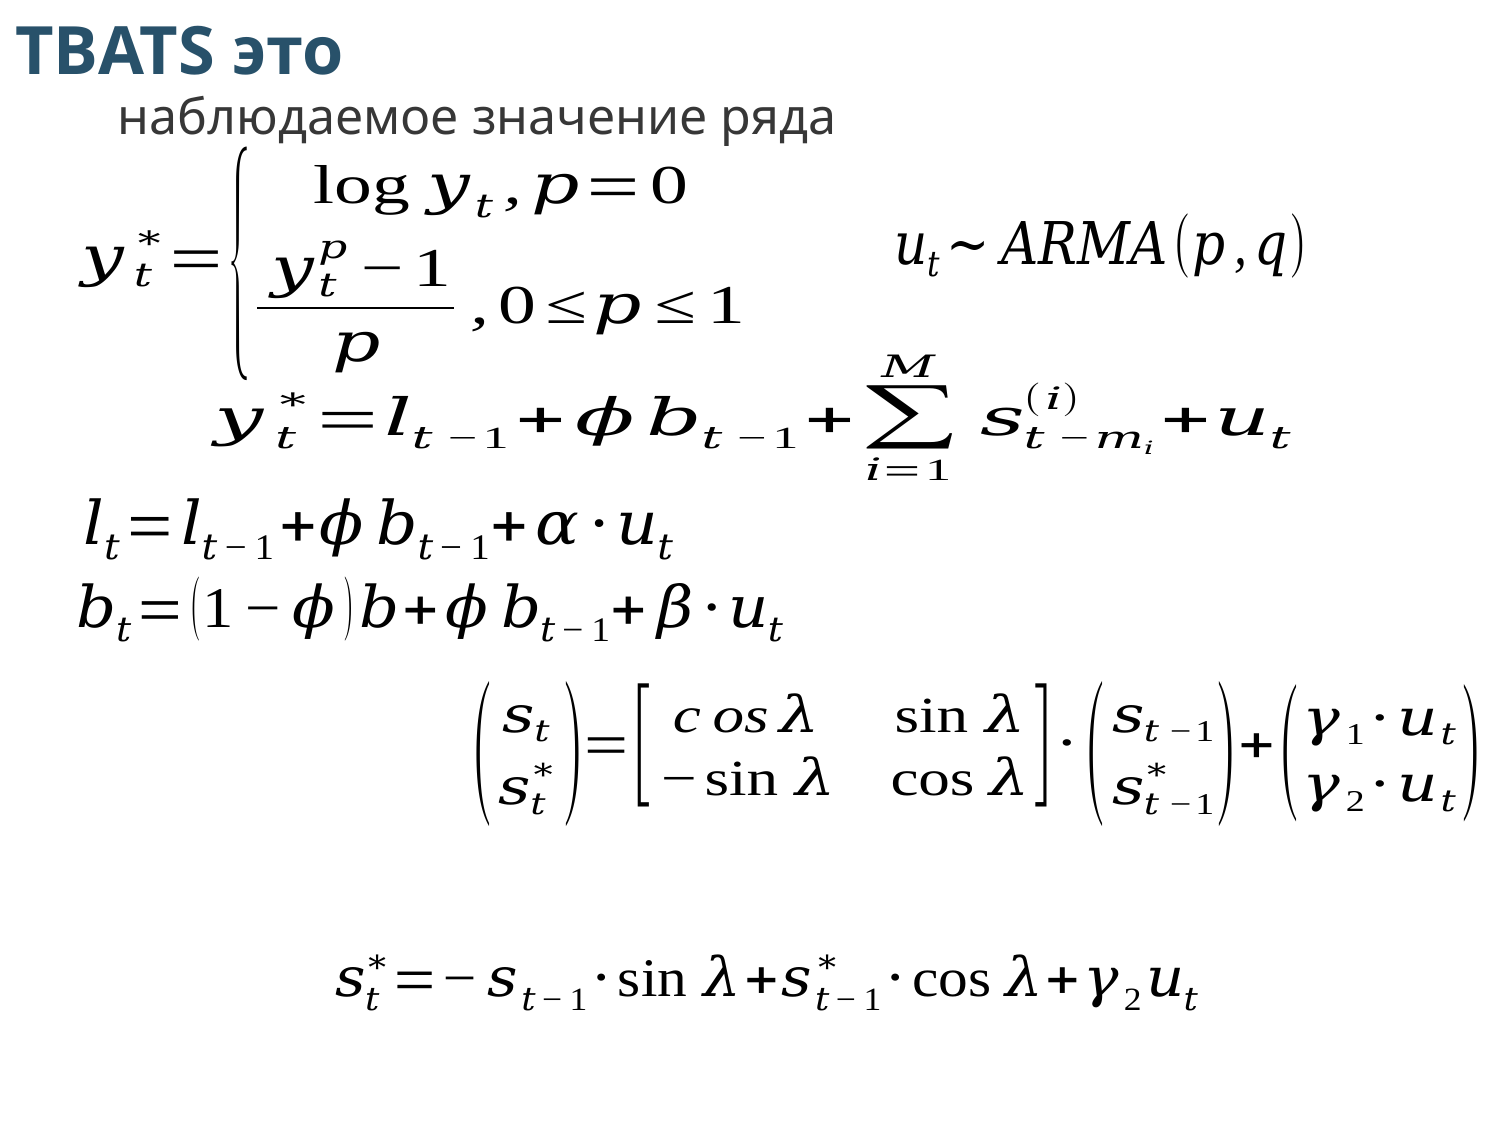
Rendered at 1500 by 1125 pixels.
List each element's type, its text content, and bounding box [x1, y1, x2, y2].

text_box TBATS это [0, 0, 1500, 96]
